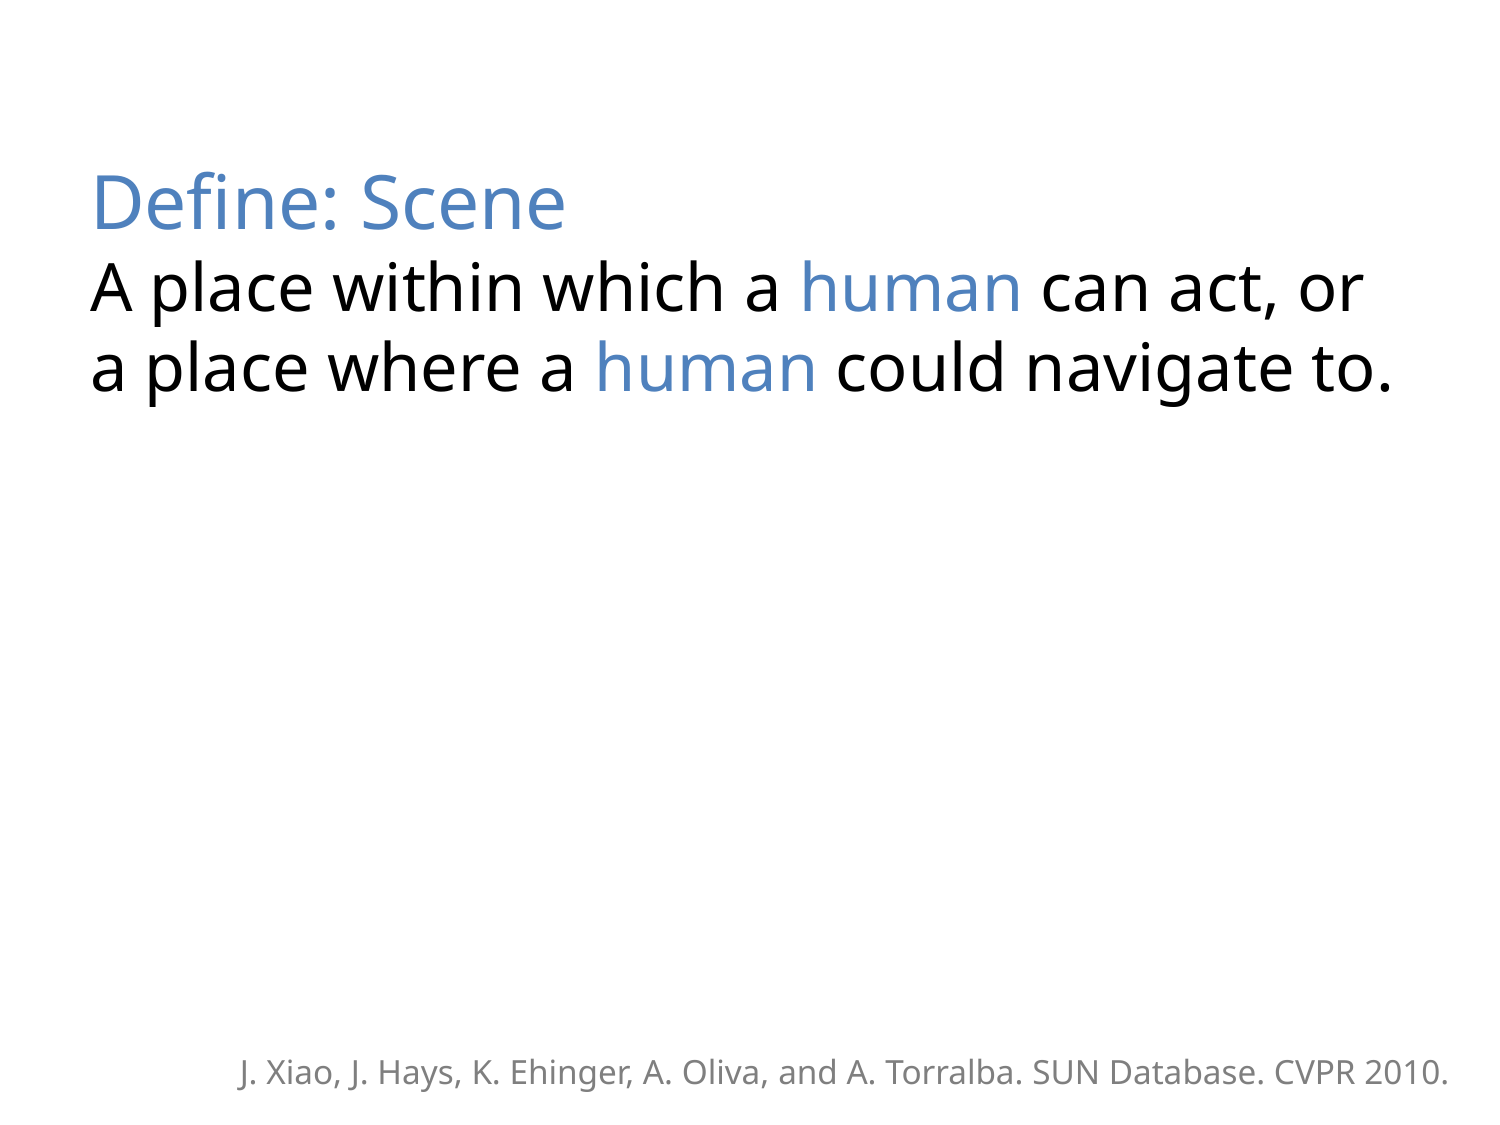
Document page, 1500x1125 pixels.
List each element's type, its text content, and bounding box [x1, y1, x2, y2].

list Define: Scene A place within which a human can act, or a place where a human could navigate to. [75, 146, 1425, 1005]
text_box J. Xiao, J. Hays, K. Ehinger, A. Oliva, and A. Torralba. SUN Database. CVPR 2010. [74, 1043, 1500, 1099]
